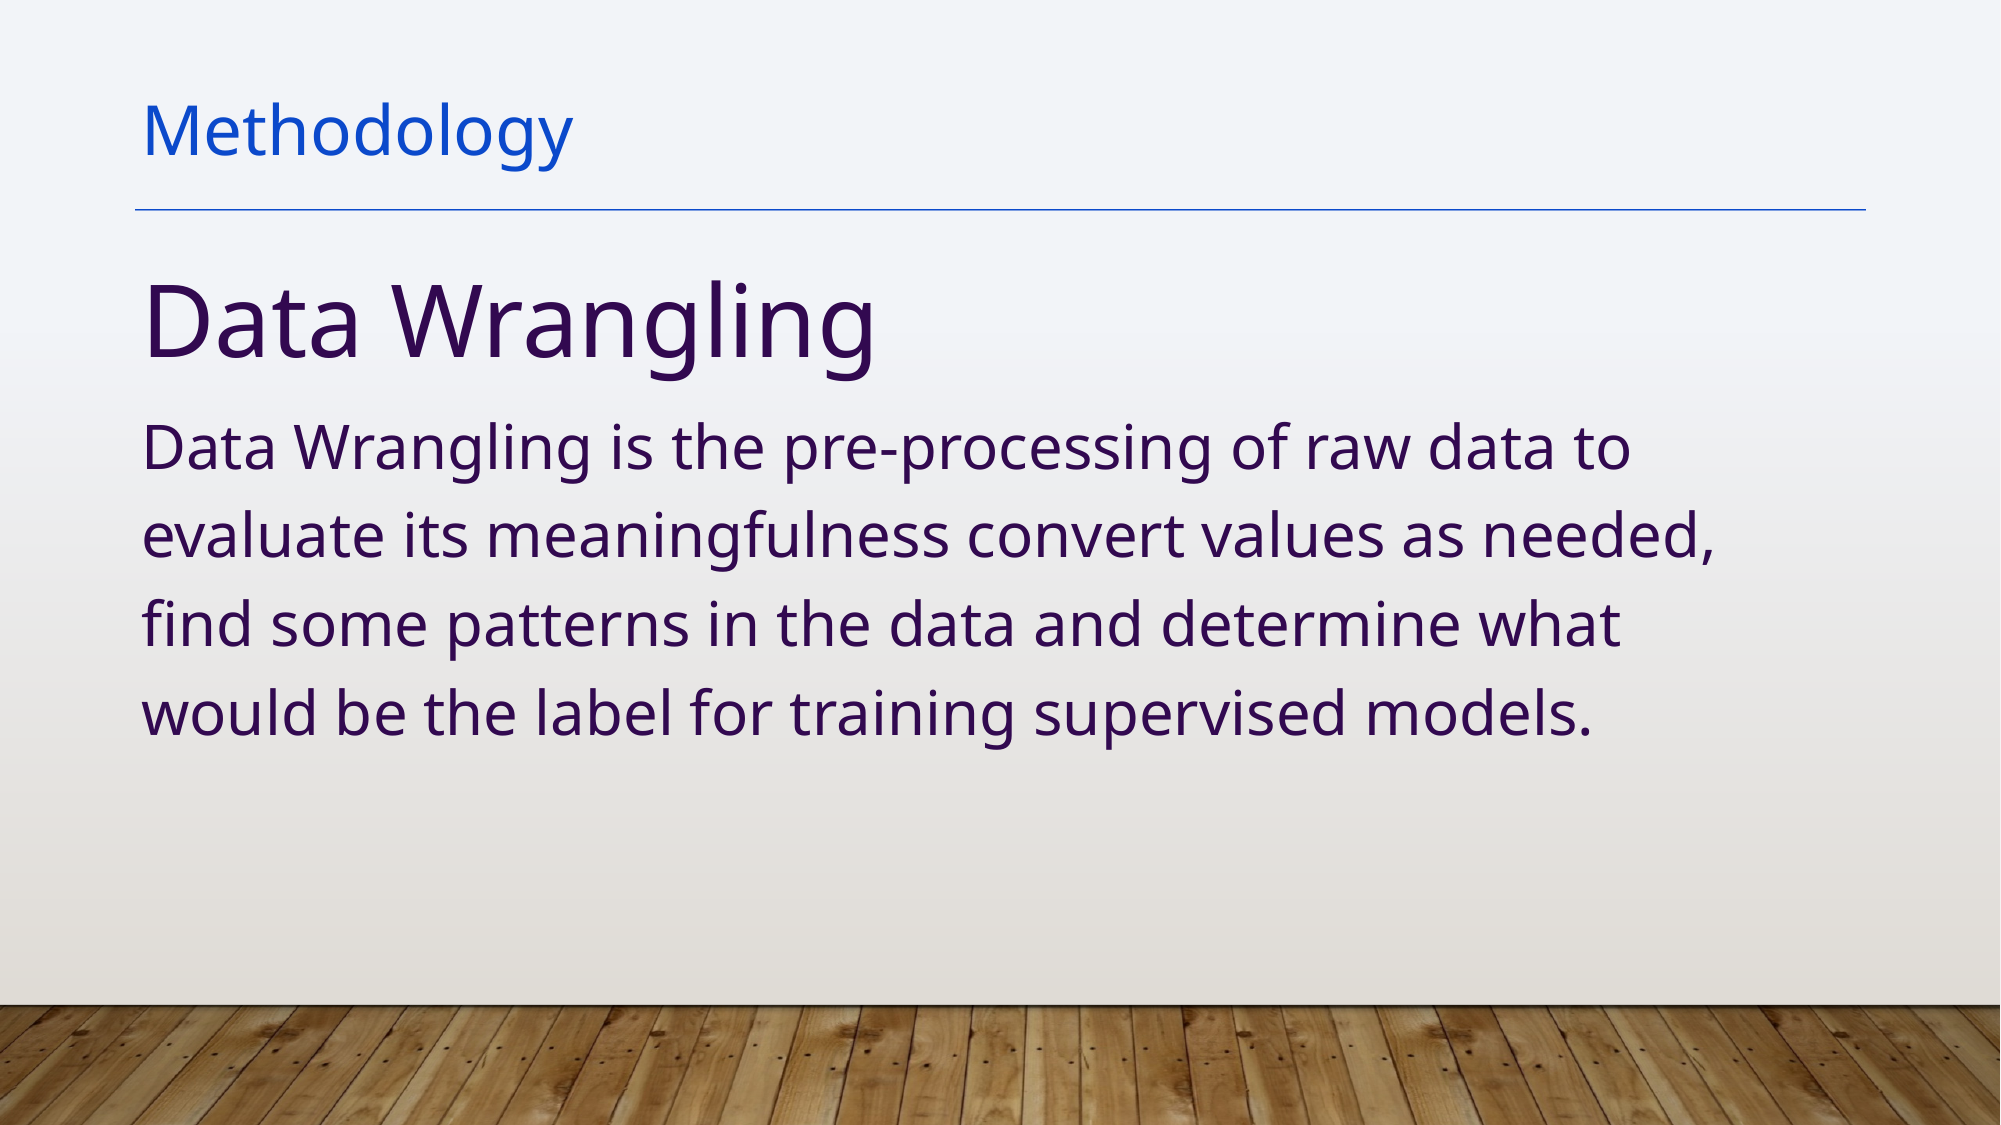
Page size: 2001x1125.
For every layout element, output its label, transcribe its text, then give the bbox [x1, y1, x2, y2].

text_box Data Wrangling Data Wrangling is the pre-processing of raw data to evaluate its meaningfulness convert values as needed, find some patterns in the data and determine what would be the label for training supervised models. [126, 224, 1763, 780]
text_box Methodology [126, 88, 1852, 179]
picture [0, 0, 2001, 396]
picture [0, 1005, 2001, 1125]
